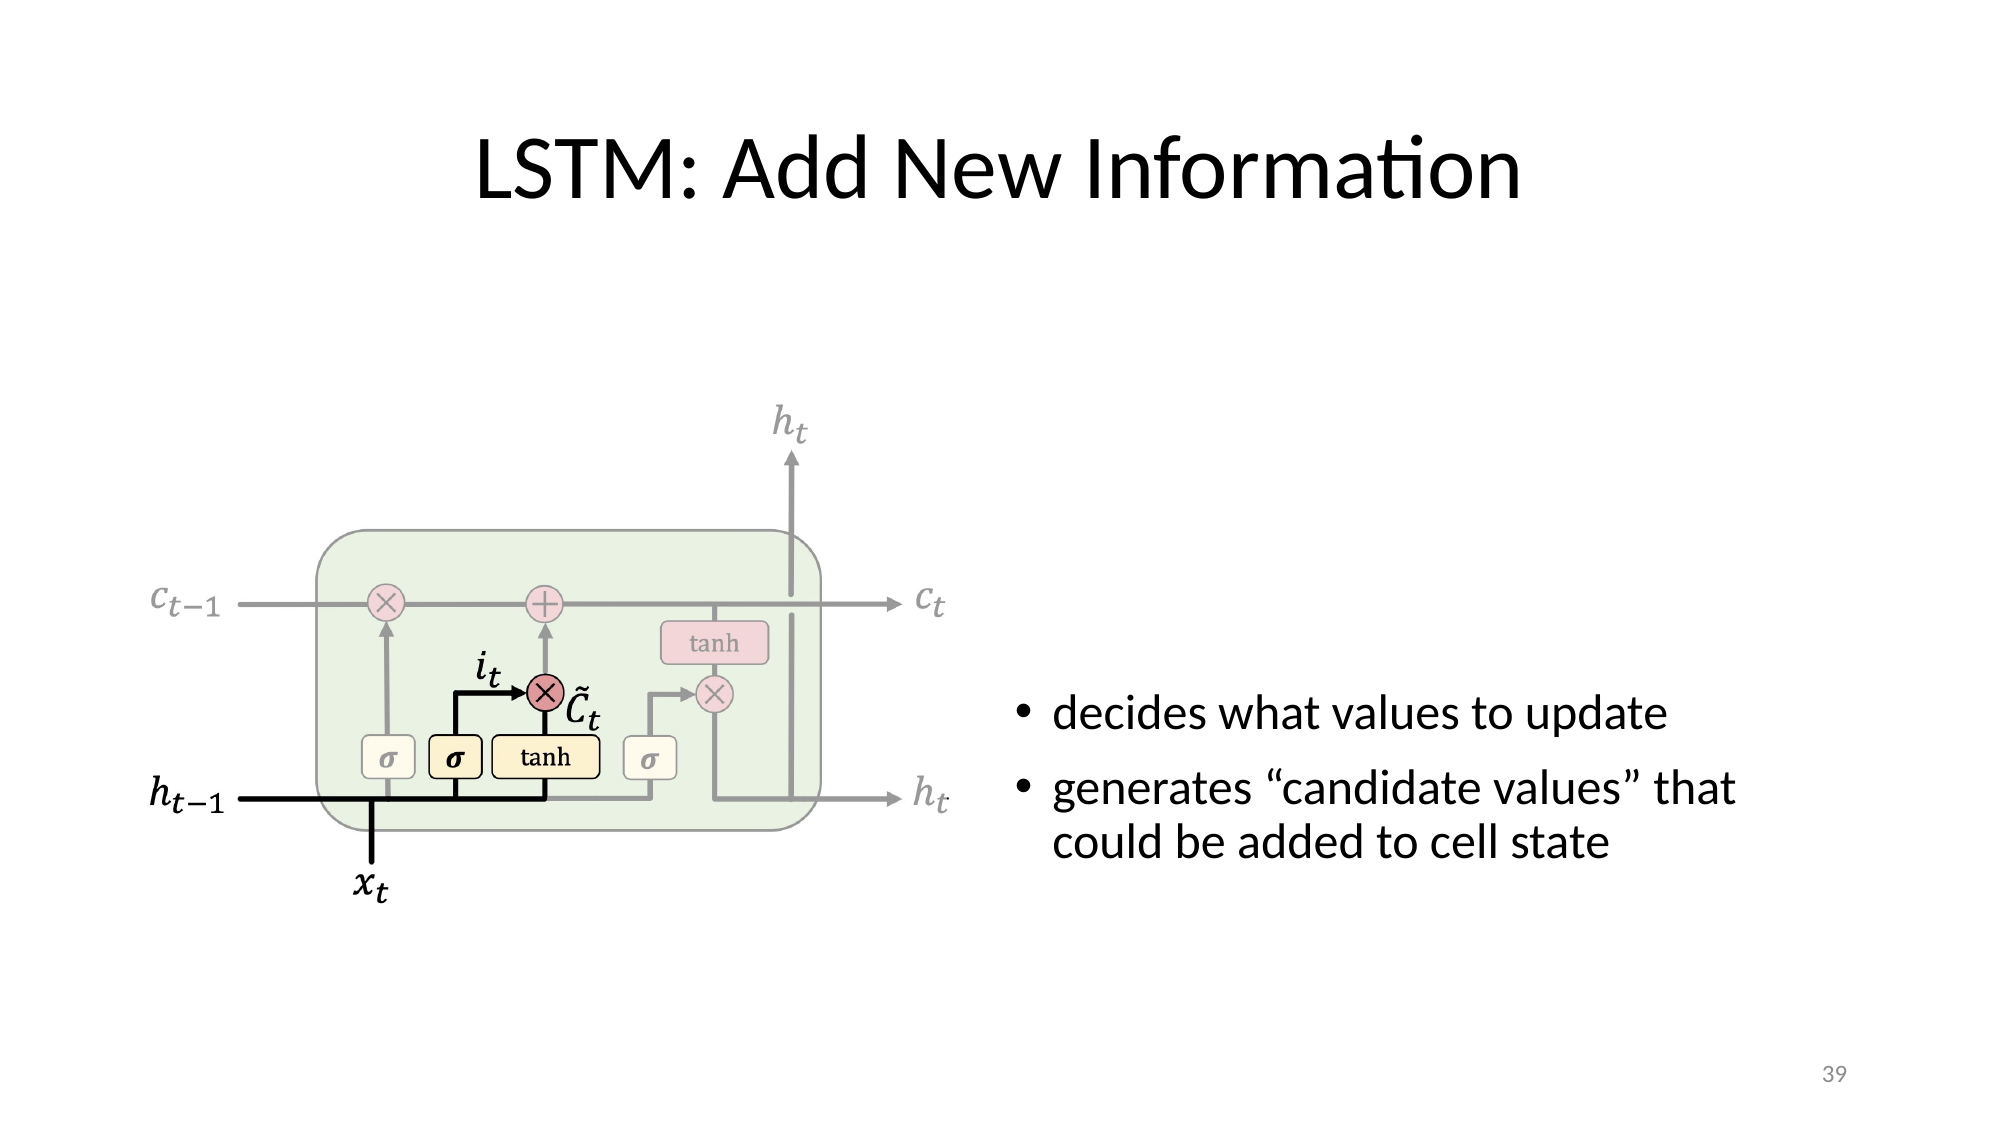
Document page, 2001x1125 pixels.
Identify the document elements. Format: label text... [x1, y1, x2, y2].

title LSTM: Add New Information [137, 59, 1863, 278]
picture [137, 393, 960, 913]
slide_number 39 [1412, 1042, 1863, 1103]
